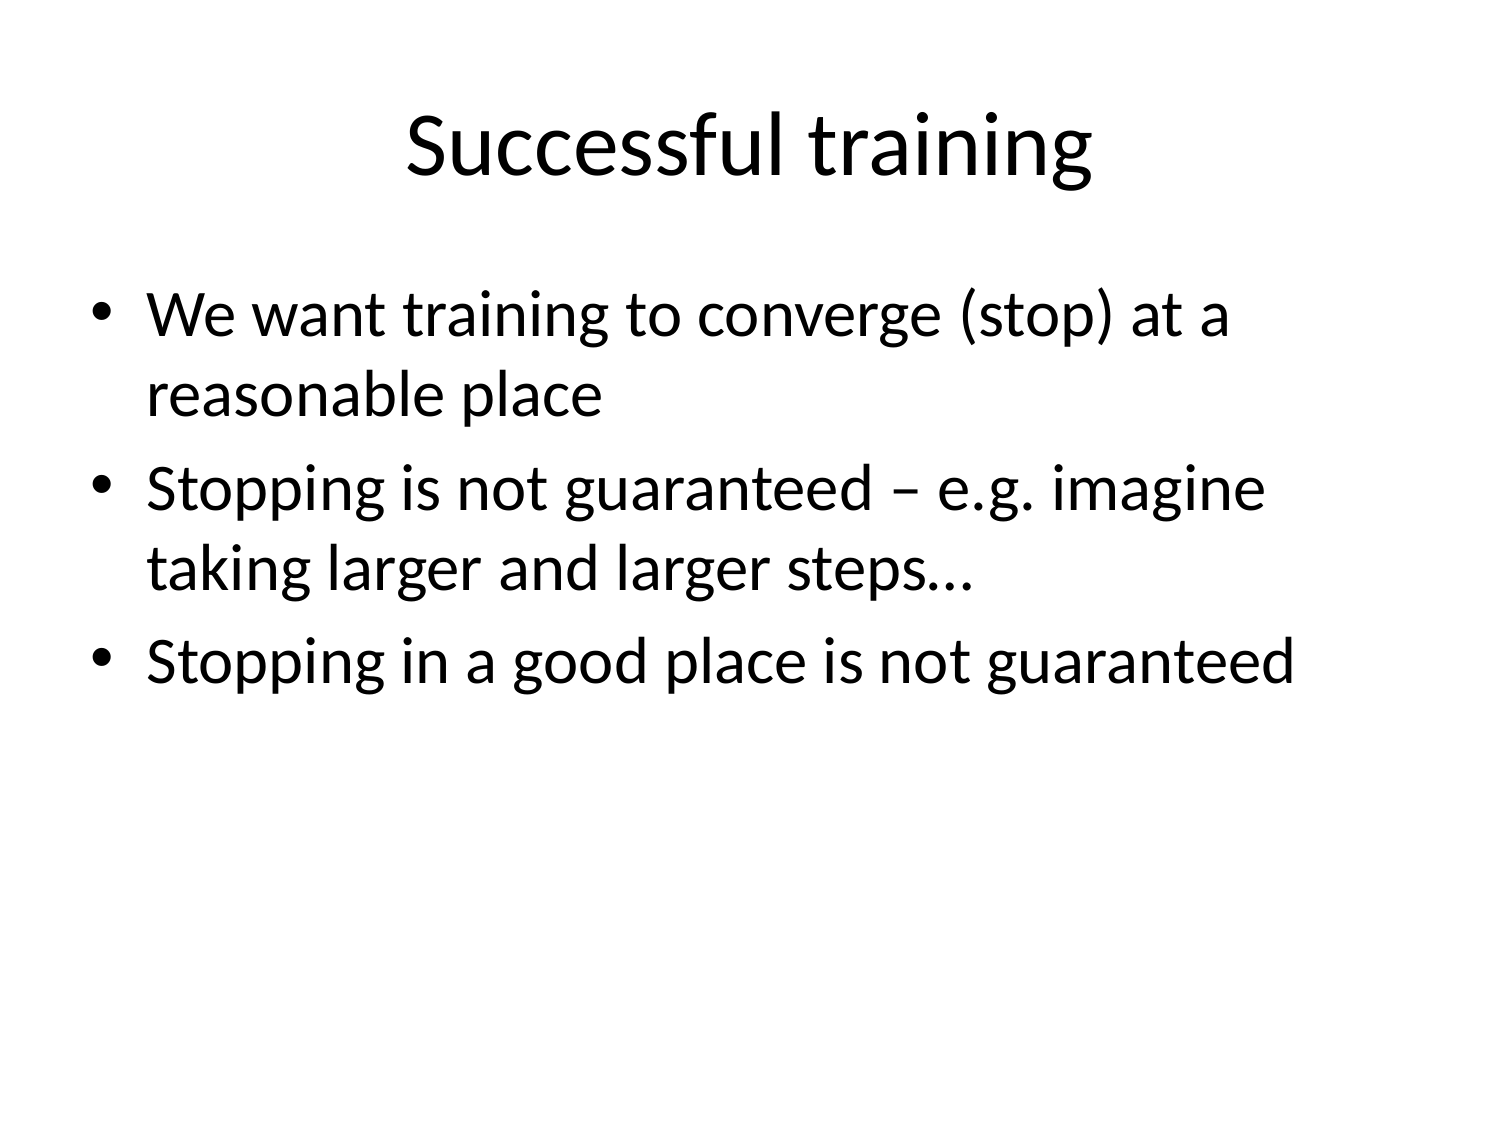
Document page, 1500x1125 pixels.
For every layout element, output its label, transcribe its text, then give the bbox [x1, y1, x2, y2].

list We want training to converge (stop) at a reasonable place Stopping is not guaranteed – e.g. imagine taking larger and larger steps… Stopping in a good place is not guaranteed [75, 262, 1425, 1005]
title Successful training [75, 45, 1425, 233]
